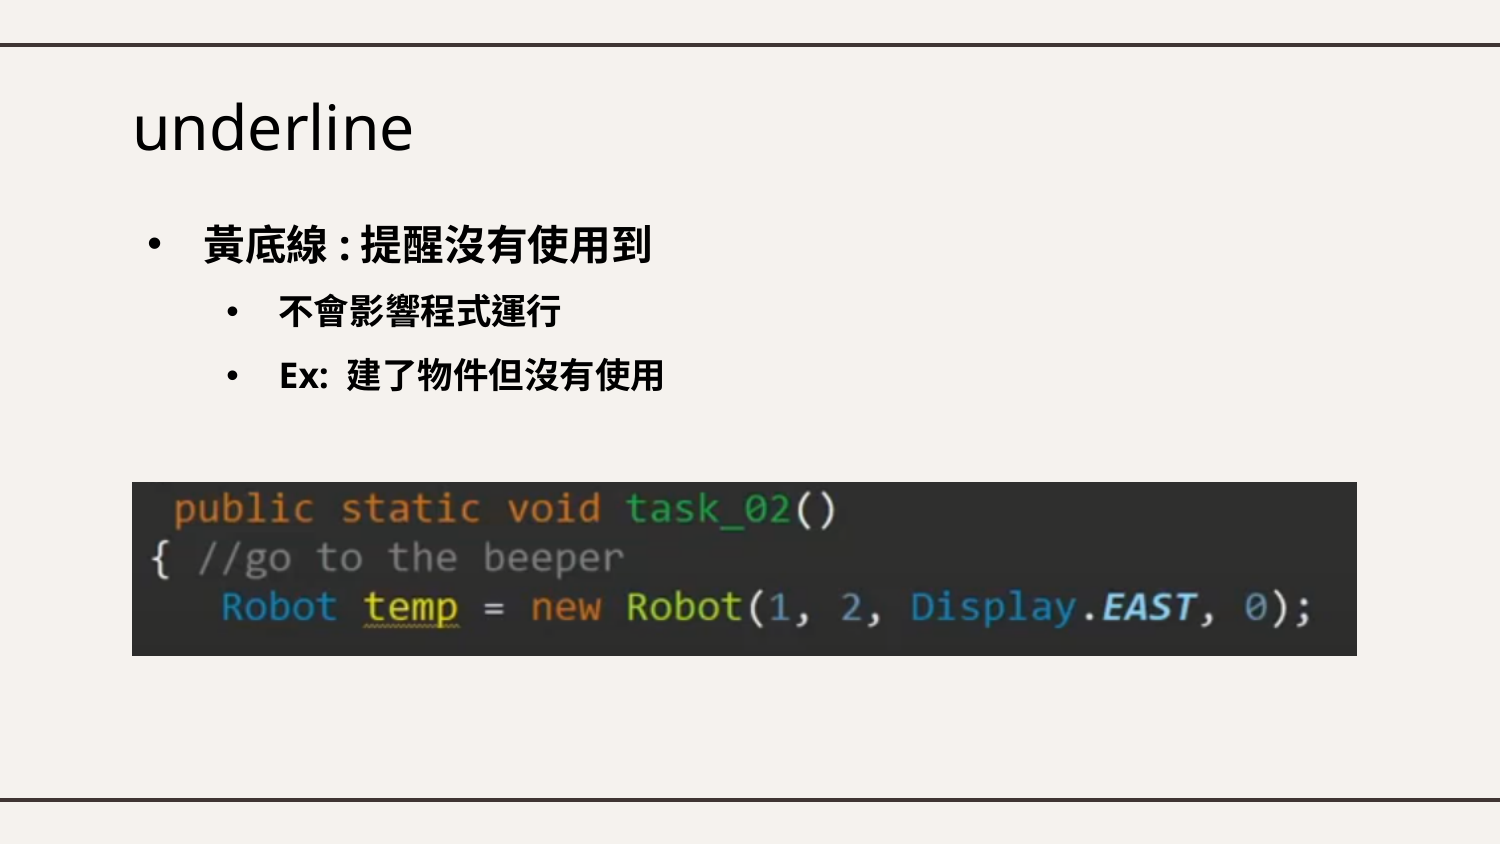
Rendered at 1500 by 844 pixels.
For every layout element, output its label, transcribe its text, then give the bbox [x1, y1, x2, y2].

subtitle 黃底線:提醒沒有使用到 不會影響程式運行 Ex: 建了物件但沒有使用 [132, 178, 1158, 481]
title underline [116, 72, 1049, 167]
picture [132, 481, 1358, 656]
